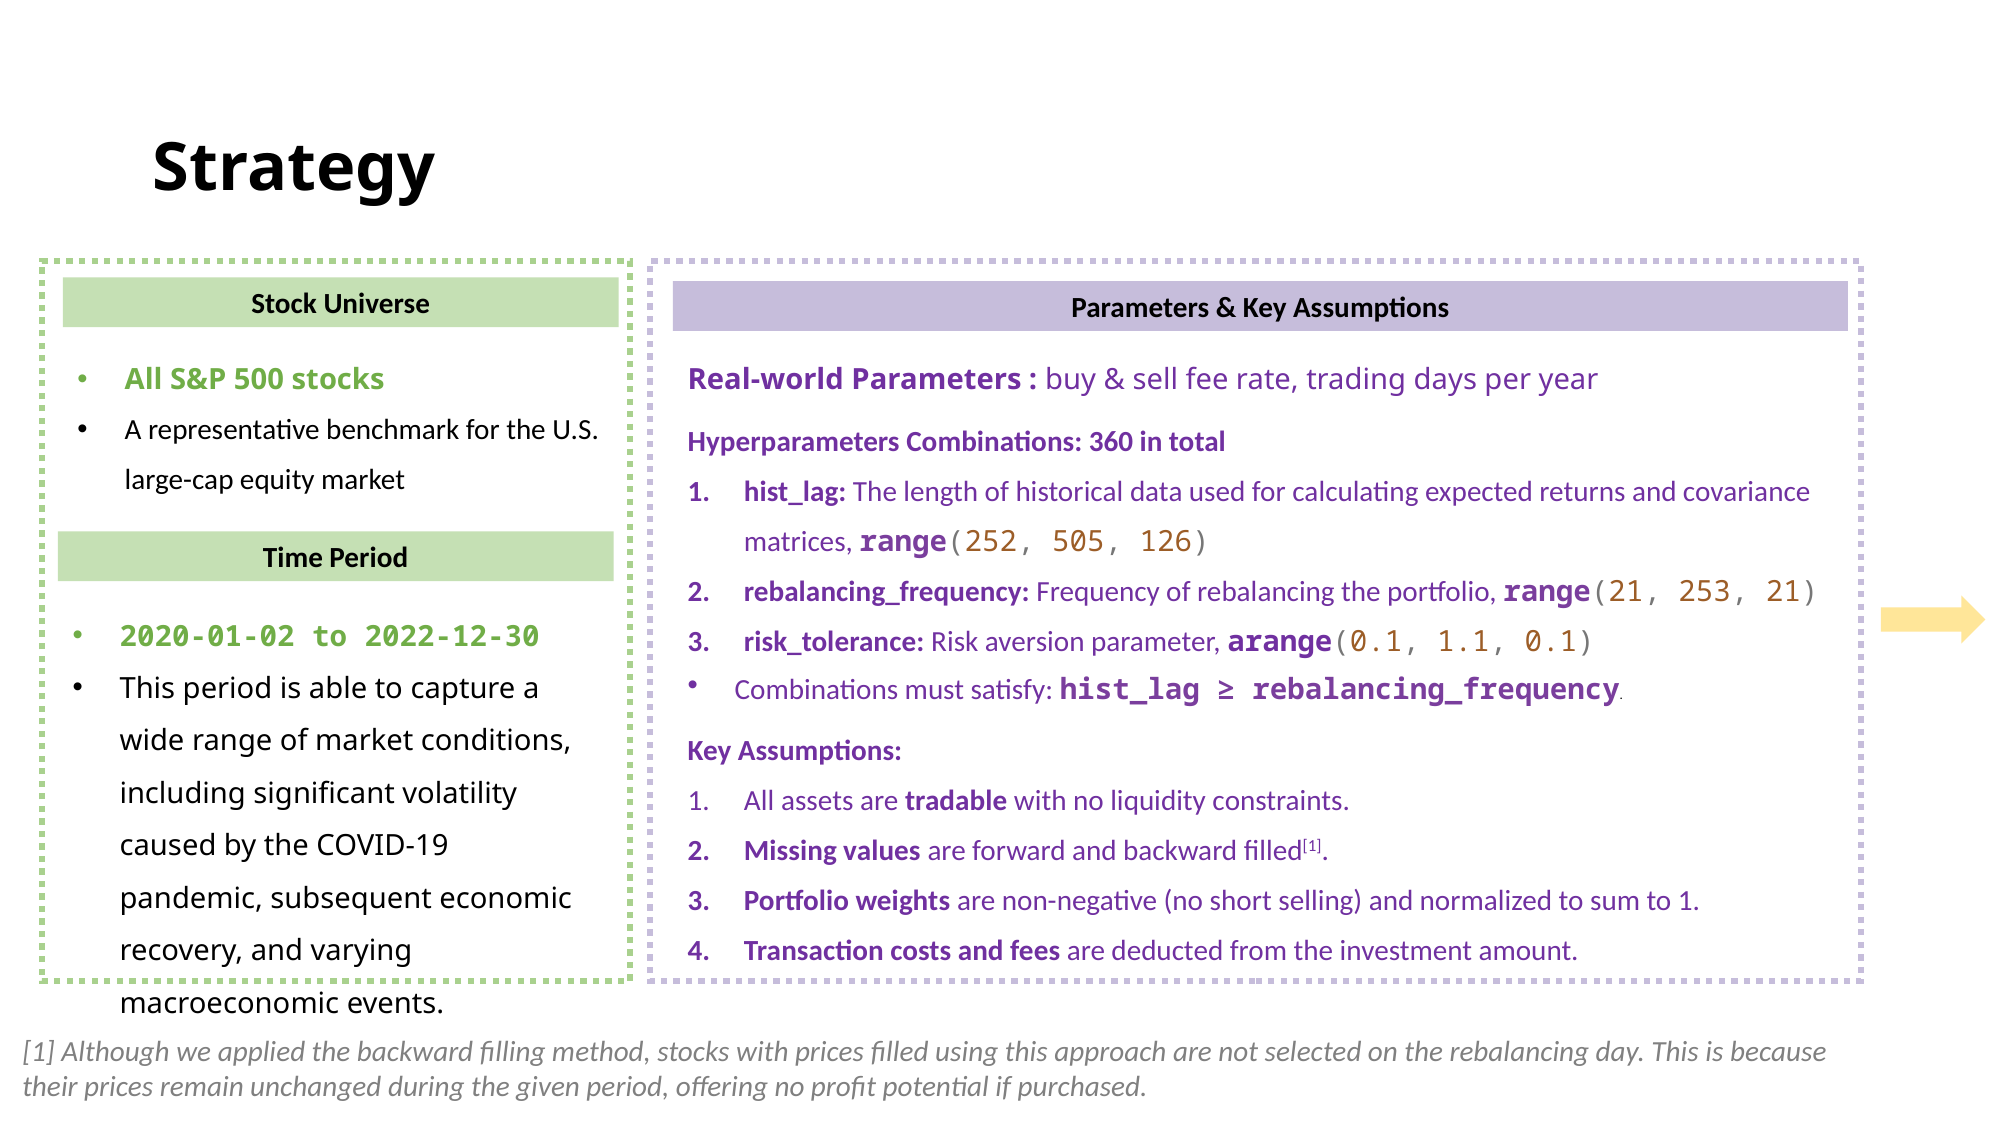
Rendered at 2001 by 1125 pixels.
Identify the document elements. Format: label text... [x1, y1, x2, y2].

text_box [57, 531, 614, 973]
text_box [1] Although we applied the backward filling method, stocks with prices filled using this approach are not selected on the rebalancing day. This is because their prices remain unchanged during the given period, offering no profit potential if purchased. [7, 1024, 1881, 1110]
text_box [41, 260, 631, 982]
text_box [649, 260, 1861, 982]
text_box [1879, 592, 1987, 647]
title Strategy [137, 59, 1863, 278]
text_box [62, 277, 619, 500]
